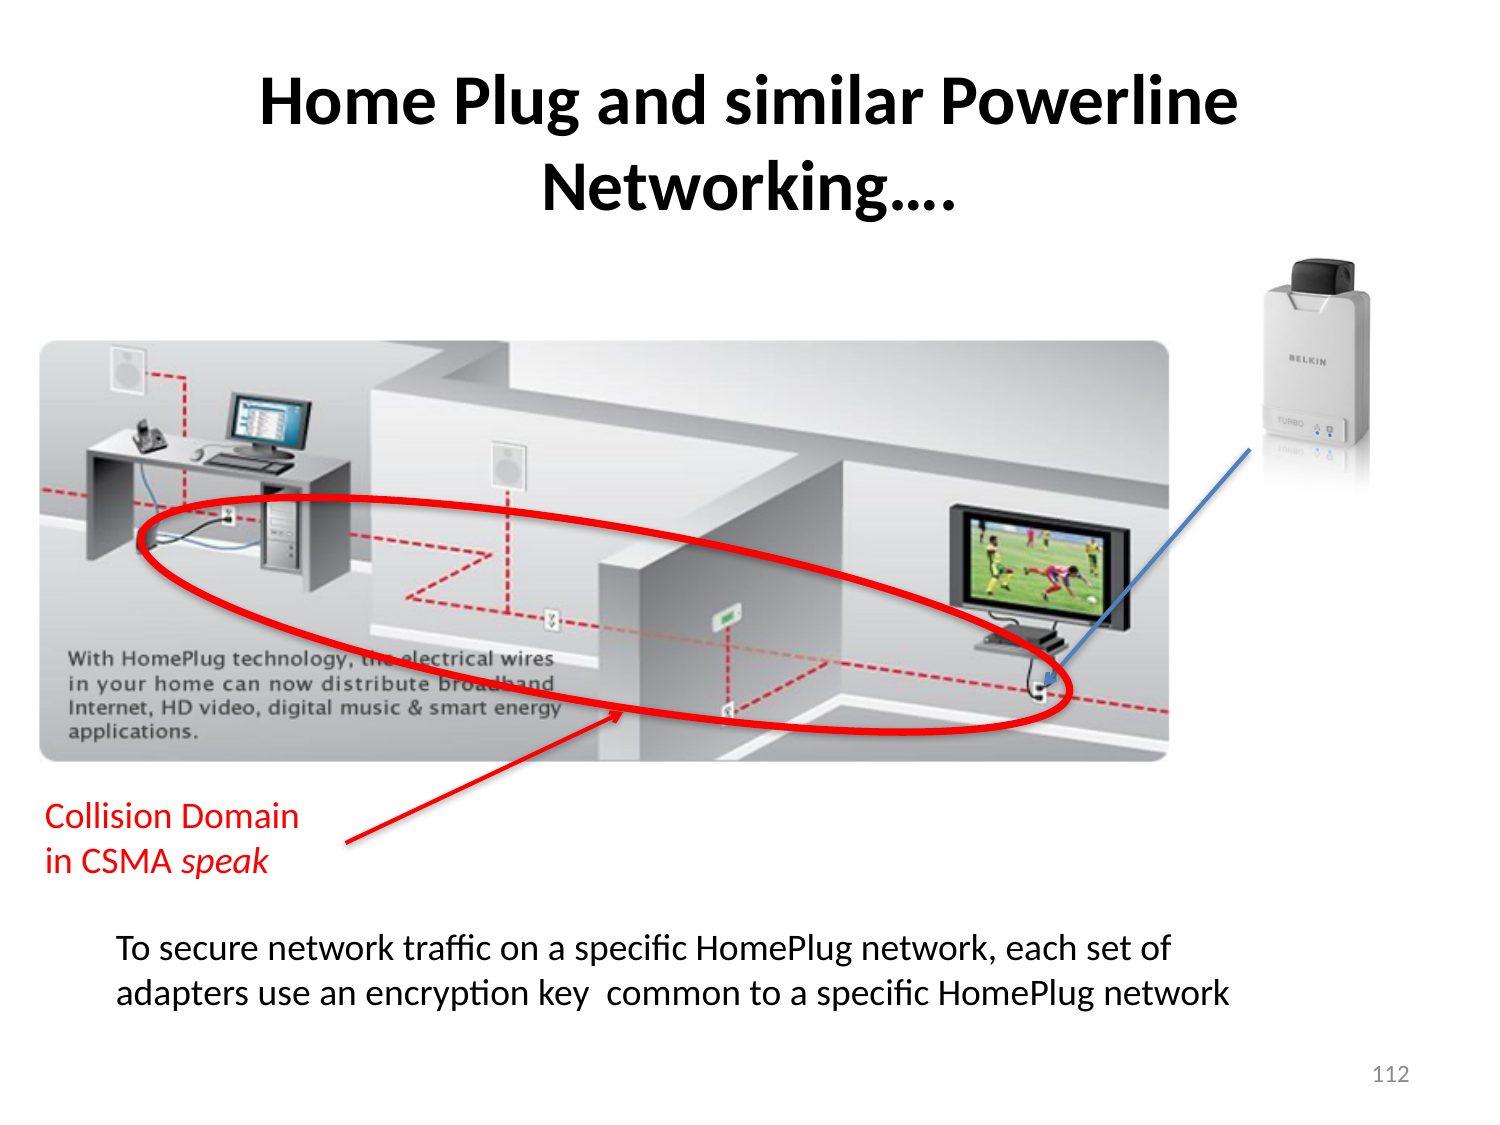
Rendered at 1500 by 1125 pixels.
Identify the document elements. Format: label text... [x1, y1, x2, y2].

title Home Plug and similar Powerline Networking…. [75, 45, 1425, 233]
text_box Collision Domain in CSMA speak [30, 783, 458, 889]
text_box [1043, 448, 1251, 686]
slide_number 112 [1074, 1042, 1425, 1103]
text_box To secure network traffic on a specific HomePlug network, each set of adapters use an encryption key common to a specific HomePlug network [101, 916, 1250, 1021]
picture [29, 245, 1446, 770]
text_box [345, 711, 624, 844]
